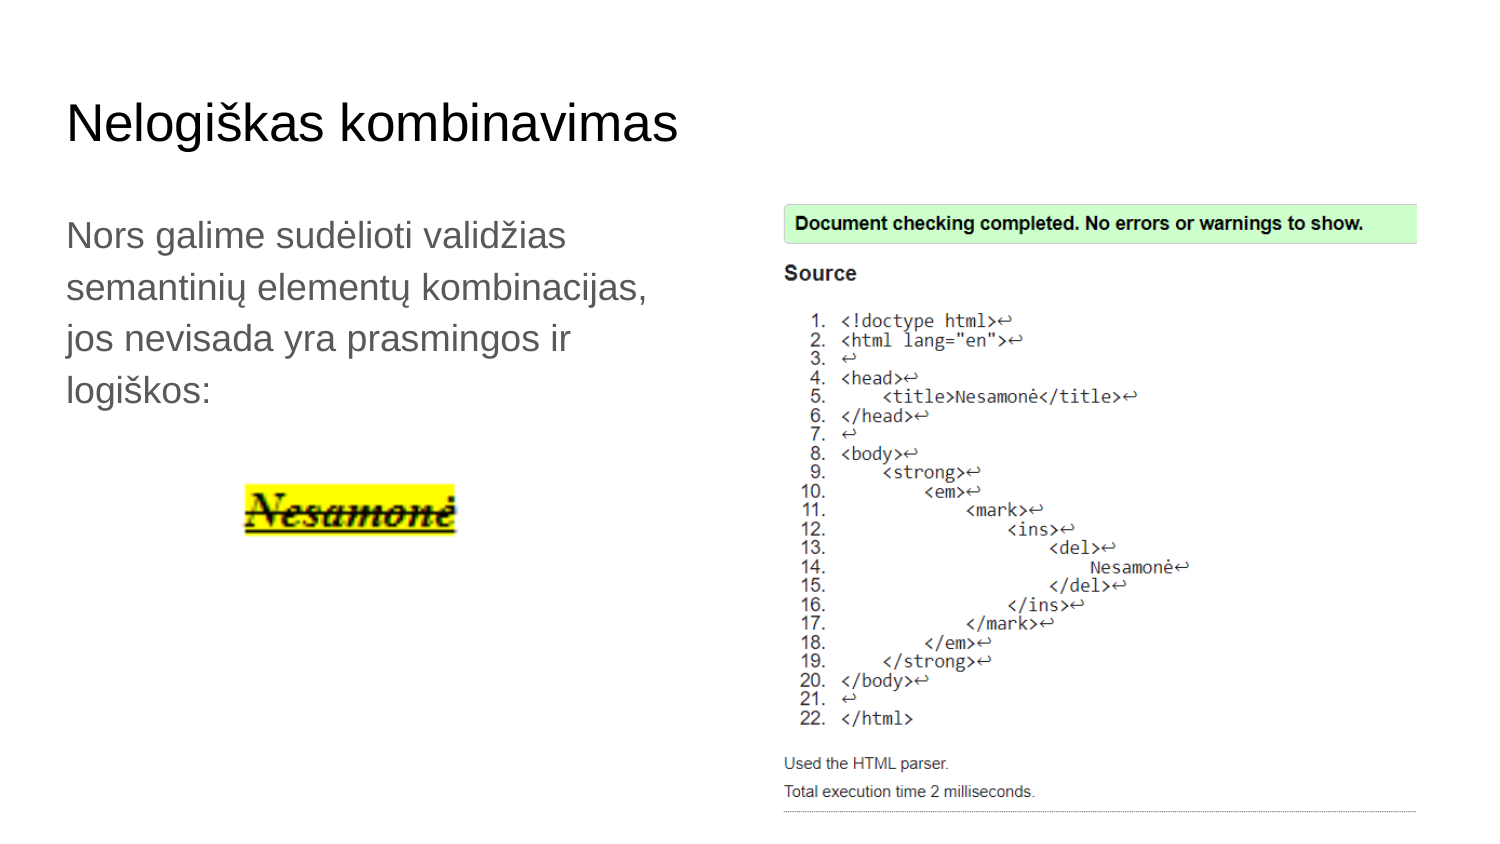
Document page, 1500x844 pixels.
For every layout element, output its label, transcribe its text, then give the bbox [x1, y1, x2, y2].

list Nors galime sudėlioti validžias semantinių elementų kombinacijas, jos nevisada yra prasmingos ir logiškos: [51, 189, 715, 750]
picture [228, 473, 504, 550]
picture [759, 177, 1417, 823]
title Nelogiškas kombinavimas [51, 72, 1449, 167]
